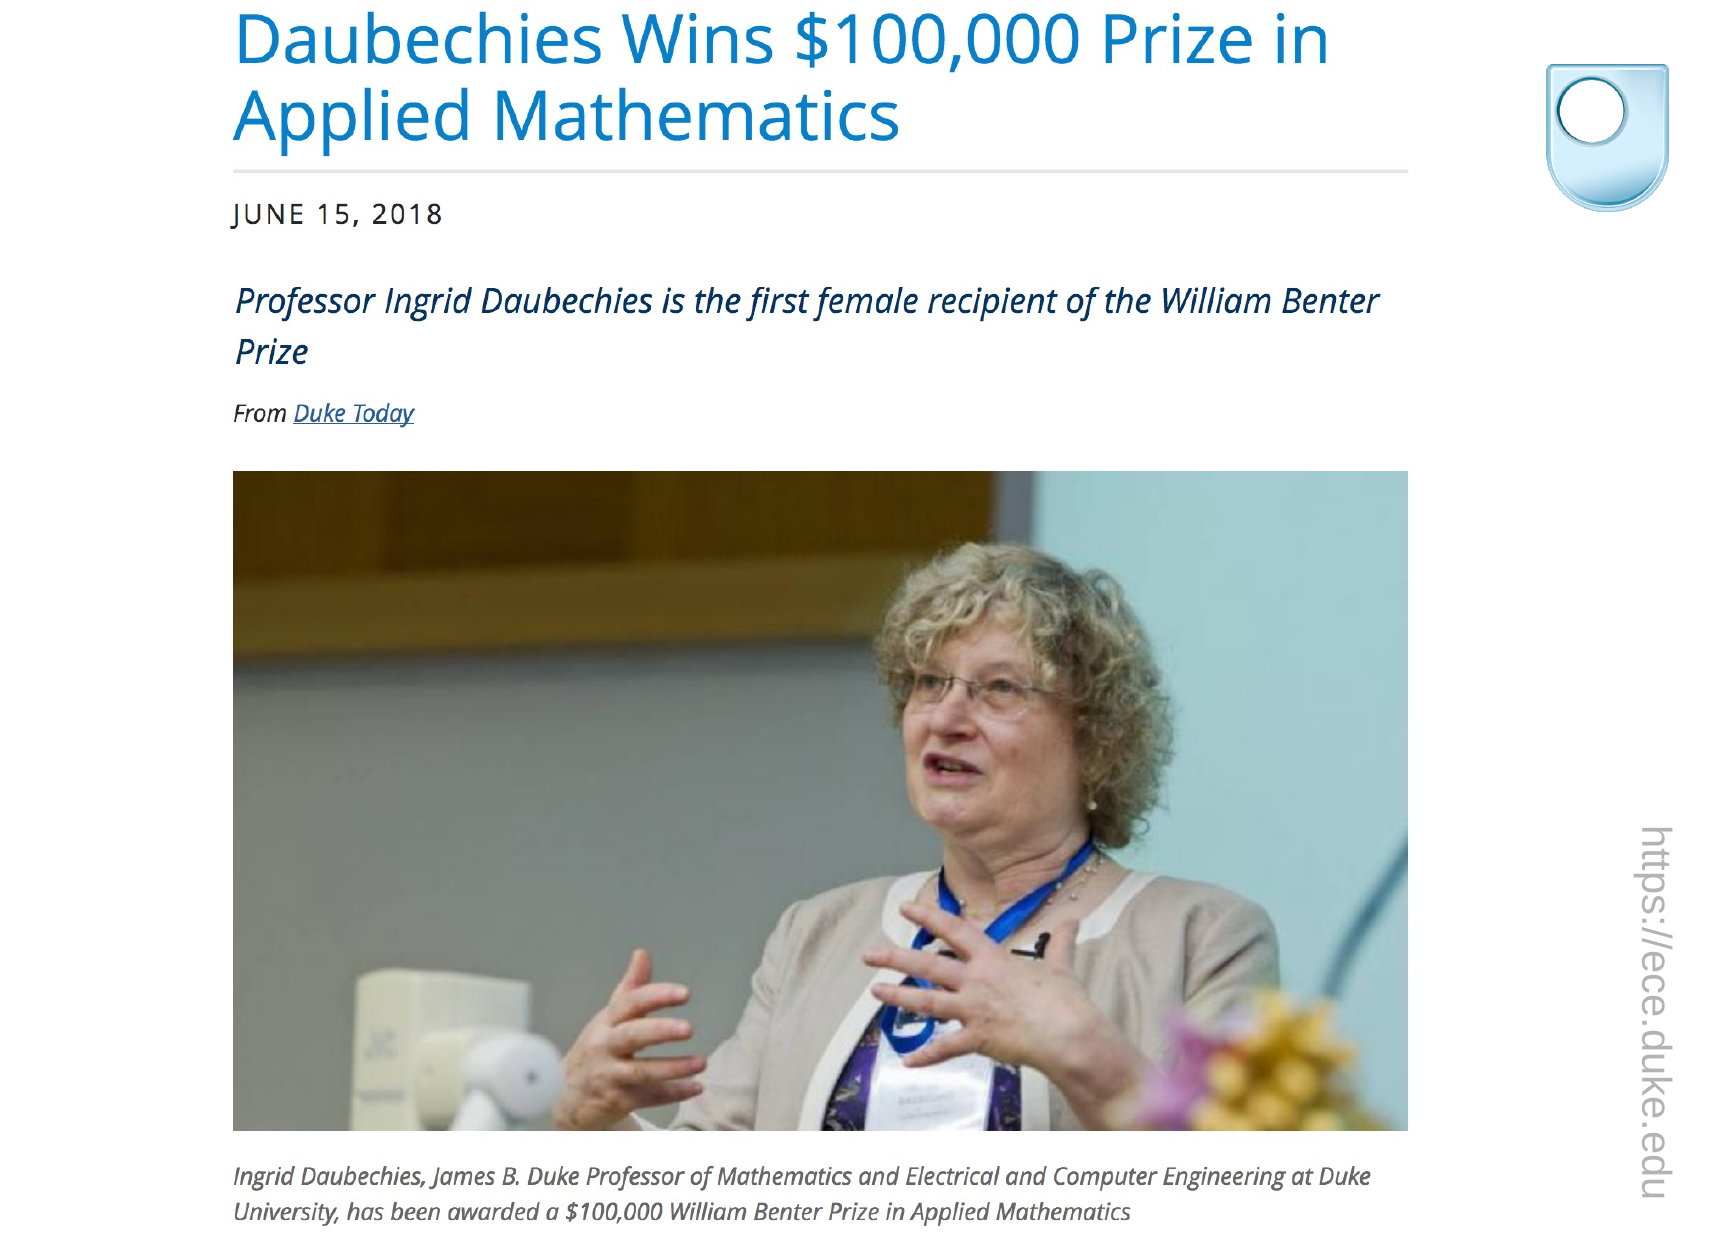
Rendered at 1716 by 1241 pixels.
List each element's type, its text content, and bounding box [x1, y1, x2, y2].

picture [196, 1, 1444, 1241]
text_box https://ece.duke.edu [1626, 810, 1692, 1217]
picture [1546, 64, 1669, 212]
